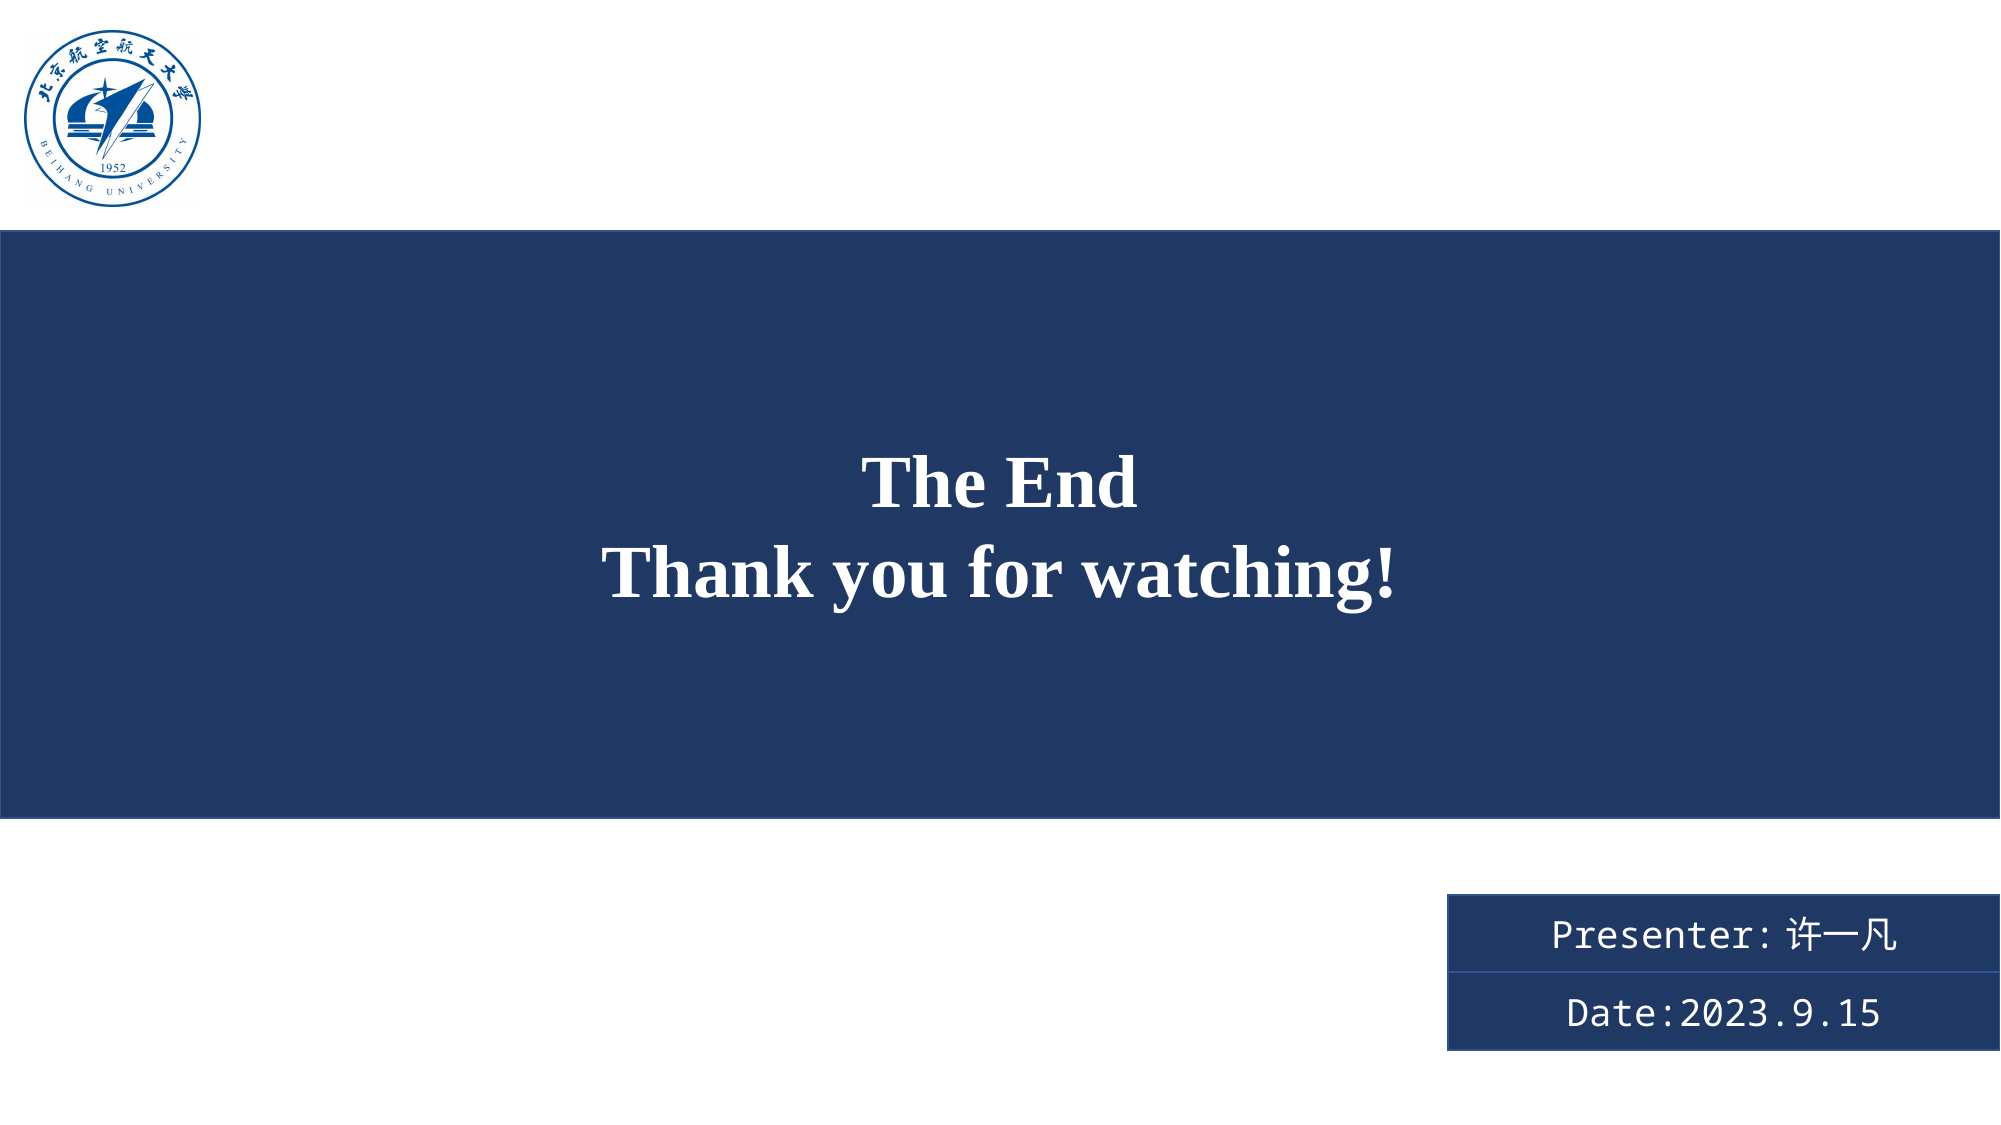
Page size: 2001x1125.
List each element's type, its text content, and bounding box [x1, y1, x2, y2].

text_box The End Thank you for watching! [92, 425, 1908, 620]
picture [21, 30, 201, 207]
text_box Date:2023.9.15 [1447, 971, 2000, 1051]
text_box Presenter:许一凡 [1447, 894, 2000, 971]
text_box [0, 230, 2000, 819]
